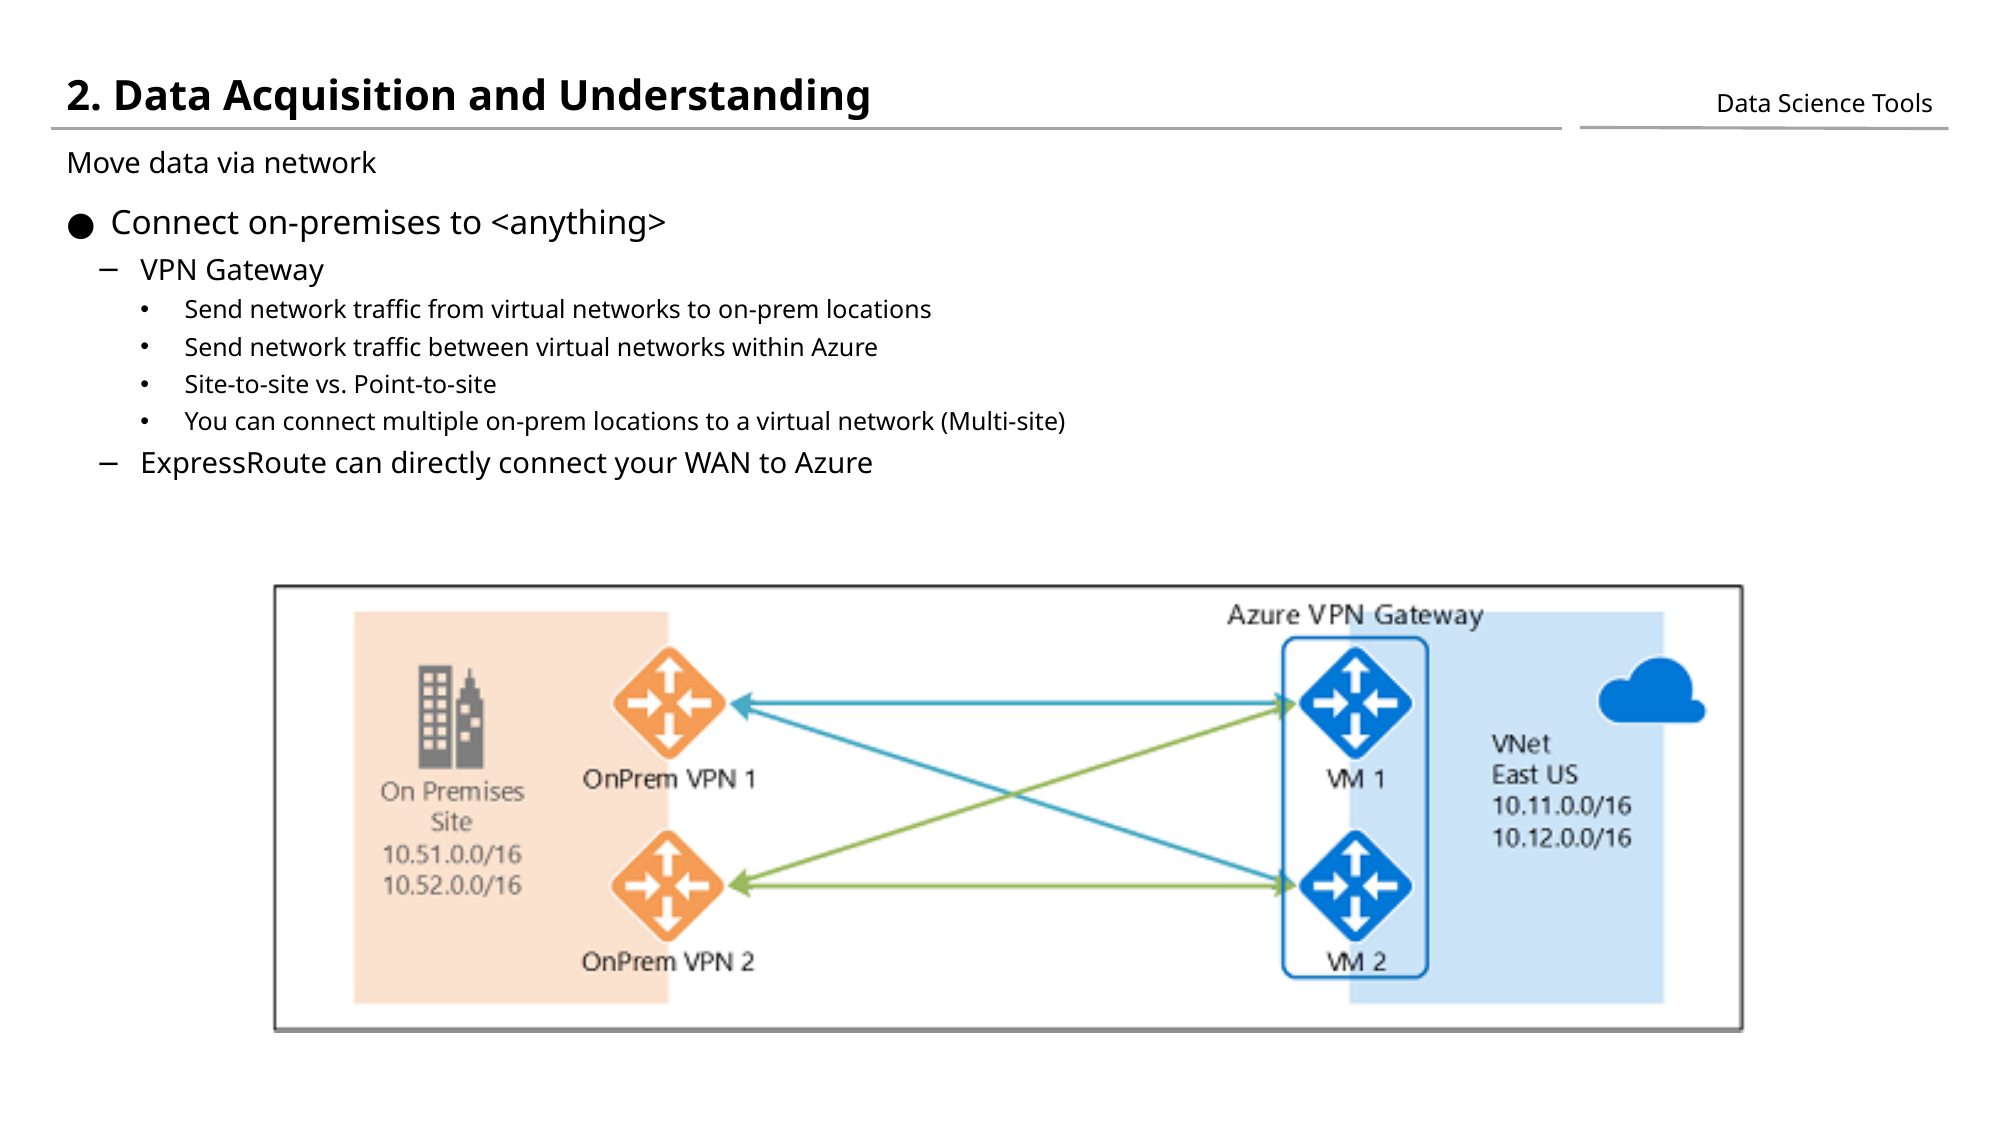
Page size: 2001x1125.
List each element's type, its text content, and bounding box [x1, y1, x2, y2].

list Move data via network [51, 128, 1949, 198]
title 2. Data Acquisition and Understanding [51, 59, 1563, 128]
list Connect on-premises to <anything> VPN Gateway Send network traffic from virtual networks to on-prem locations Send network traffic between virtual networks within Azure Site-to-site vs. Point-to-site You can connect multiple on-prem locations to a virtual network (Multi-site) ExpressRoute can directly connect your WAN to Azure [51, 198, 1949, 1052]
picture [272, 583, 1747, 1033]
list Data Science Tools [1579, 81, 1949, 128]
